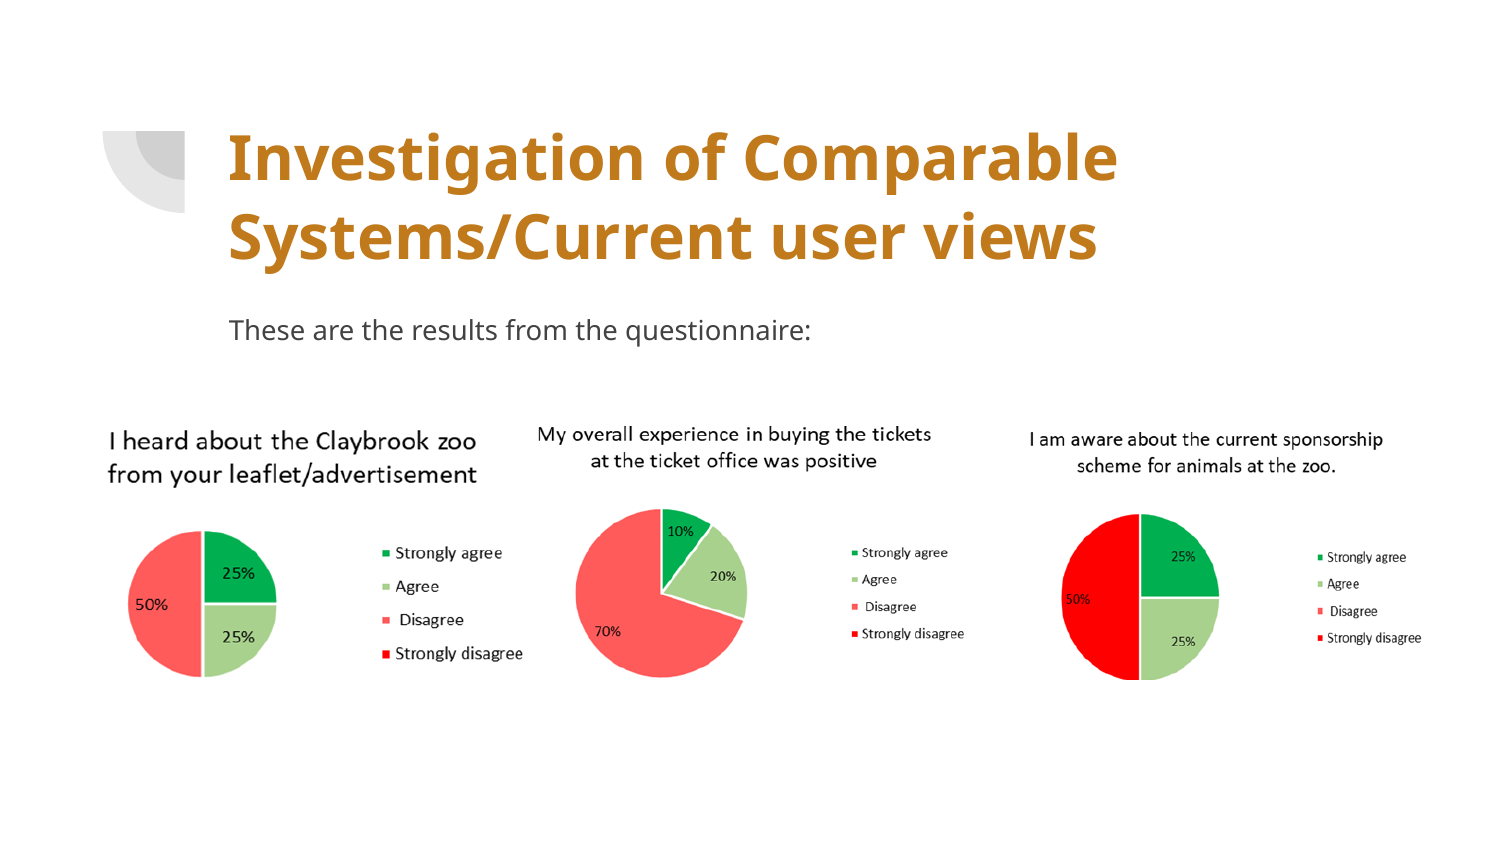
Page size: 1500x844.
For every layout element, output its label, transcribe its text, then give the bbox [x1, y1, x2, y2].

picture [1021, 432, 1426, 681]
title Investigation of Comparable Systems/Current user views [213, 98, 1368, 263]
list These are the results from the questionnaire: [213, 293, 840, 368]
picture [101, 421, 972, 691]
